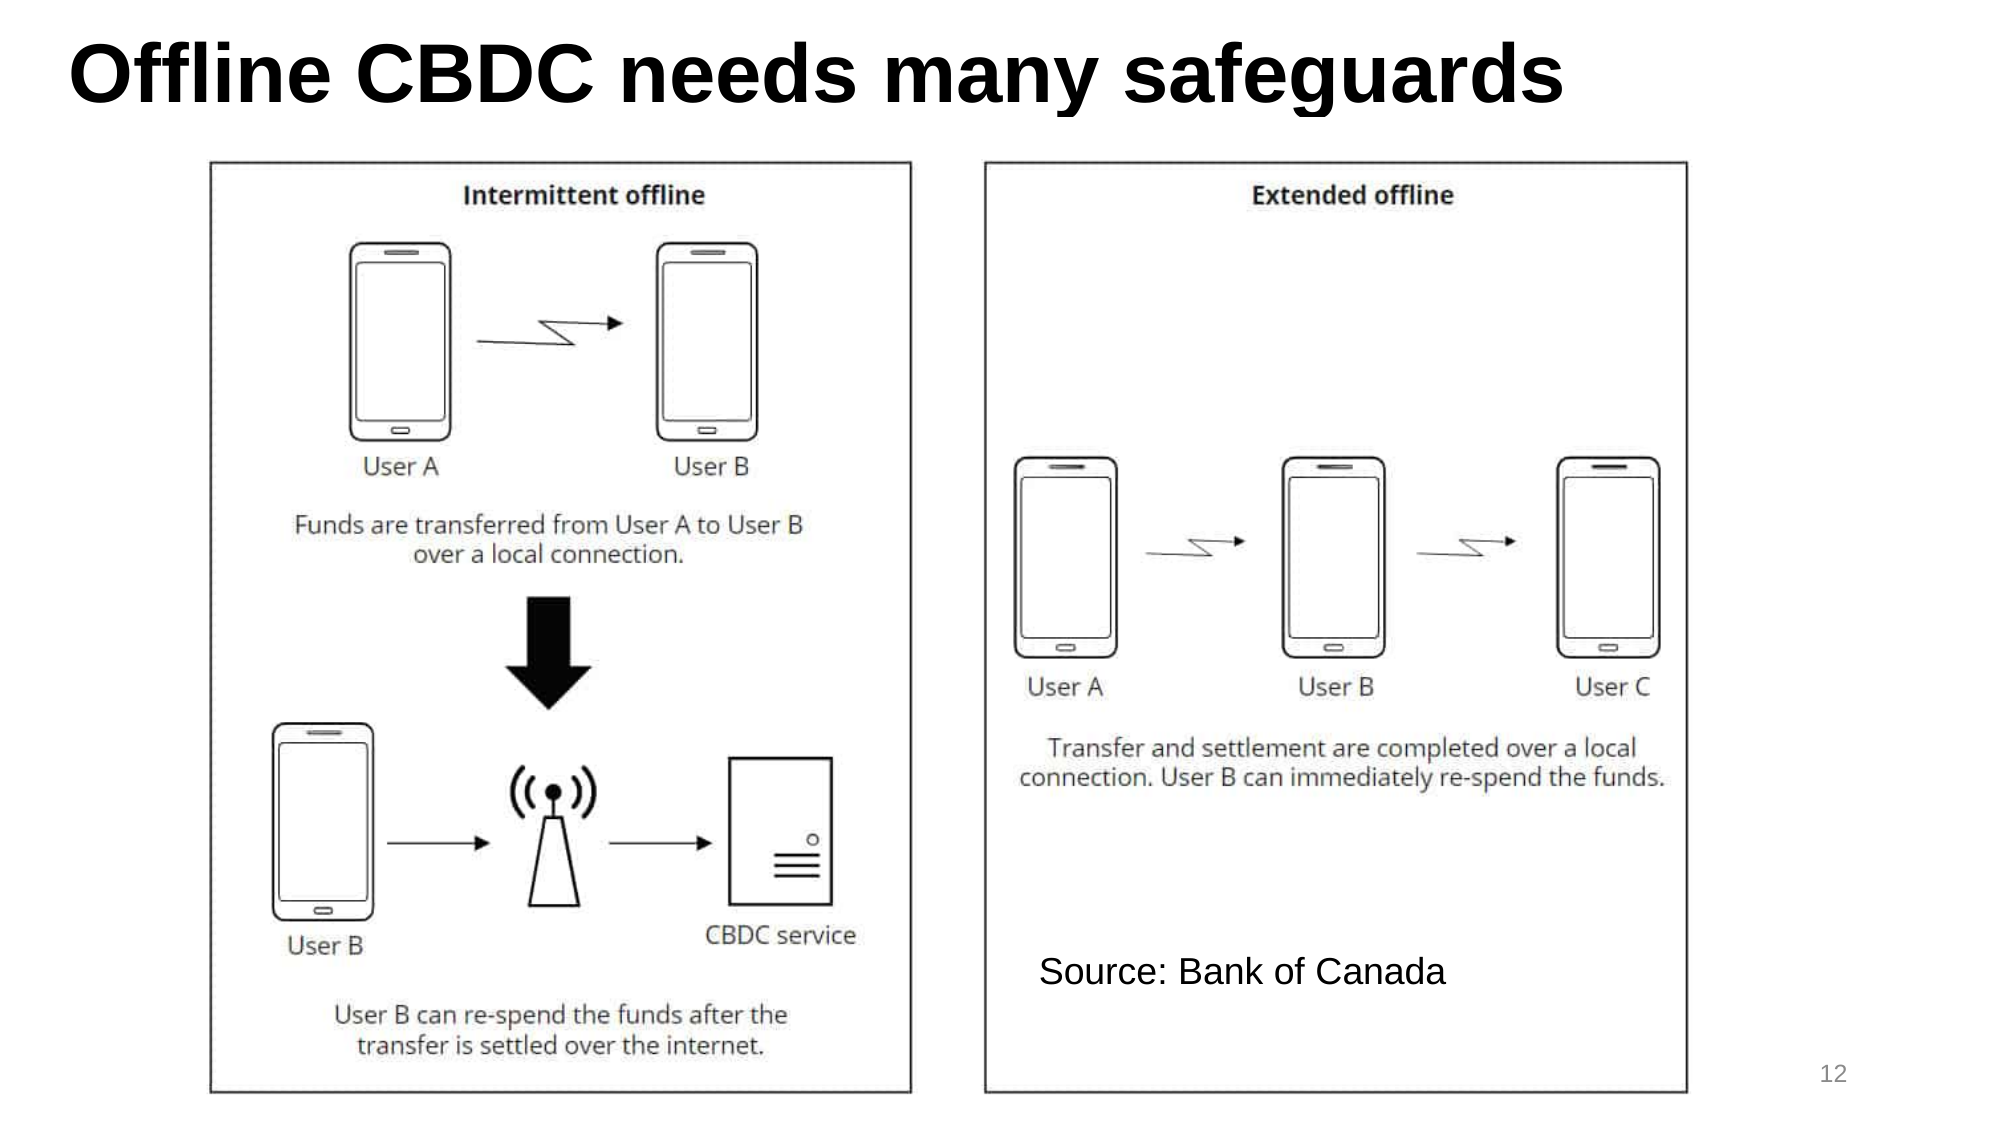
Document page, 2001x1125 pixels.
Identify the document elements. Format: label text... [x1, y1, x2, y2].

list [175, 117, 1735, 1125]
title Offline CBDC needs many safeguards [53, 4, 1982, 147]
slide_number 12 [1735, 1042, 1863, 1103]
